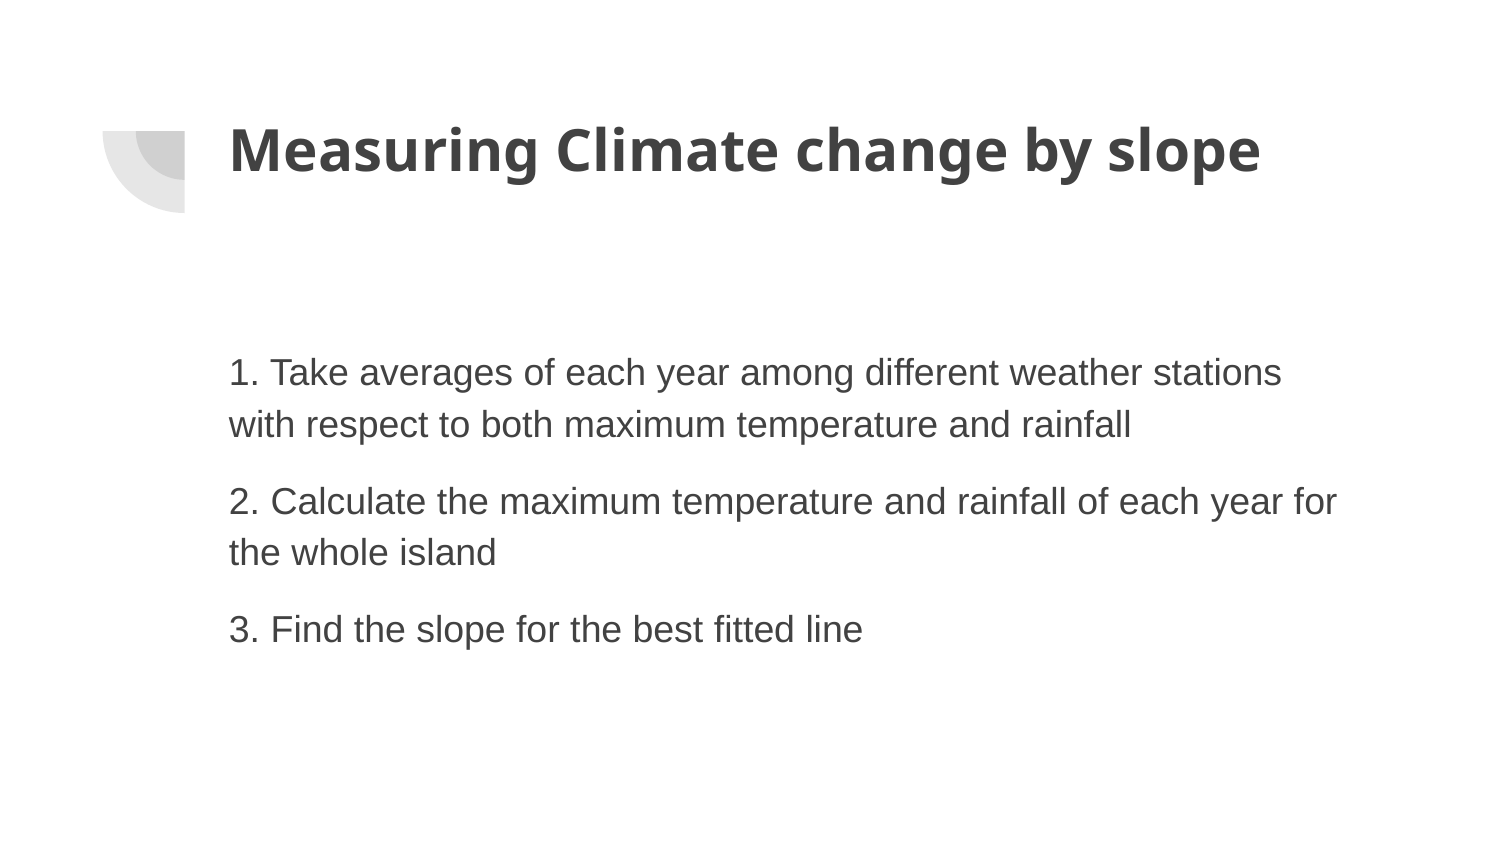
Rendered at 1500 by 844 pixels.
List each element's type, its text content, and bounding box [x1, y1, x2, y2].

title Measuring Climate change by slope [213, 98, 1368, 263]
list 1. Take averages of each year among different weather stations with respect to both maximum temperature and rainfall 2. Calculate the maximum temperature and rainfall of each year for the whole island 3. Find the slope for the best fitted line [213, 326, 1368, 744]
